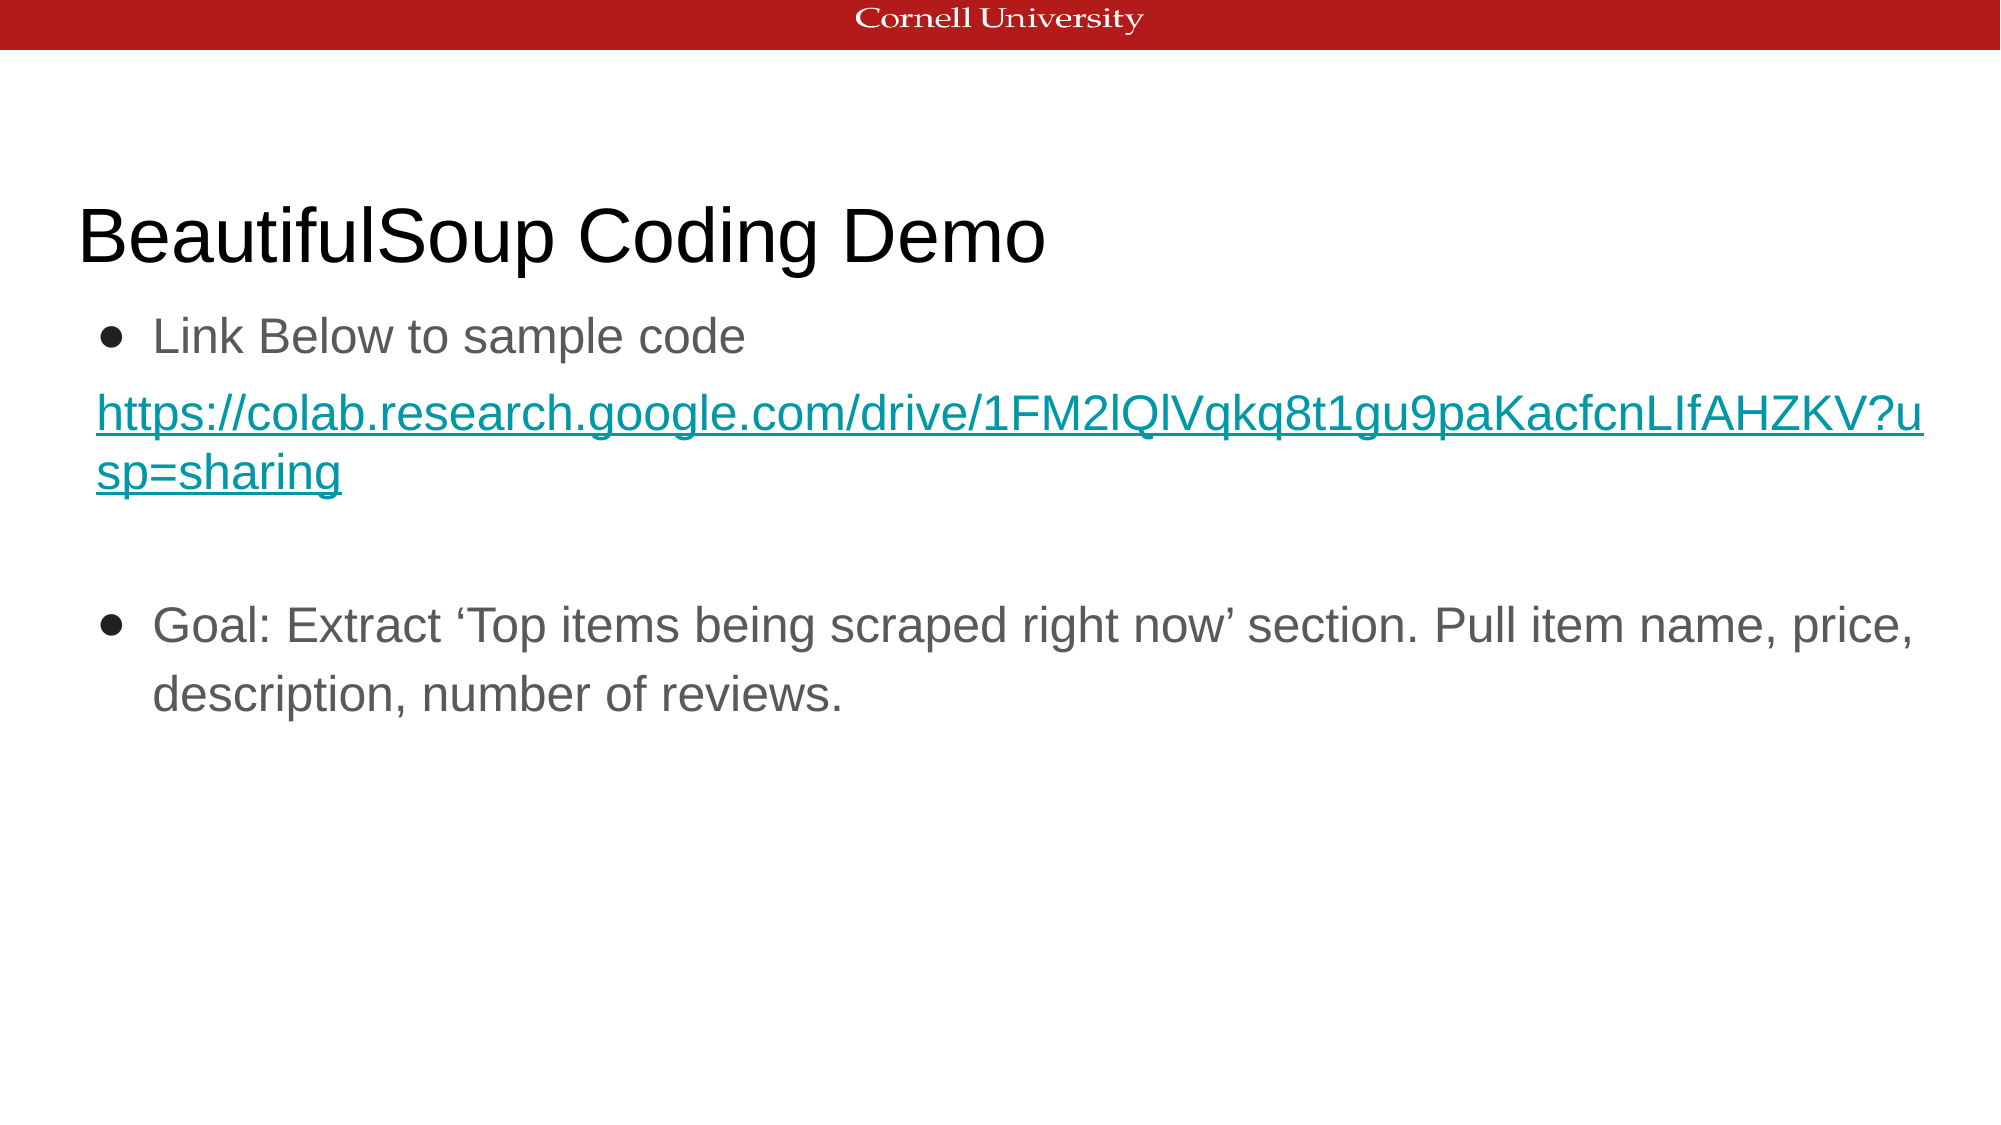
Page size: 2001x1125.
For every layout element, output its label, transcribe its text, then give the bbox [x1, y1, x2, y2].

title BeautifulSoup Coding Demo [62, 174, 1961, 288]
picture [0, 0, 2000, 60]
list Link Below to sample code https://colab.research.google.com/drive/1FM2lQlVqkq8t1gu9paKacfcnLIfAHZKV?usp=sharing Goal: Extract ‘Top items being scraped right now’ section. Pull item name, price, description, number of reviews. [62, 288, 1961, 944]
